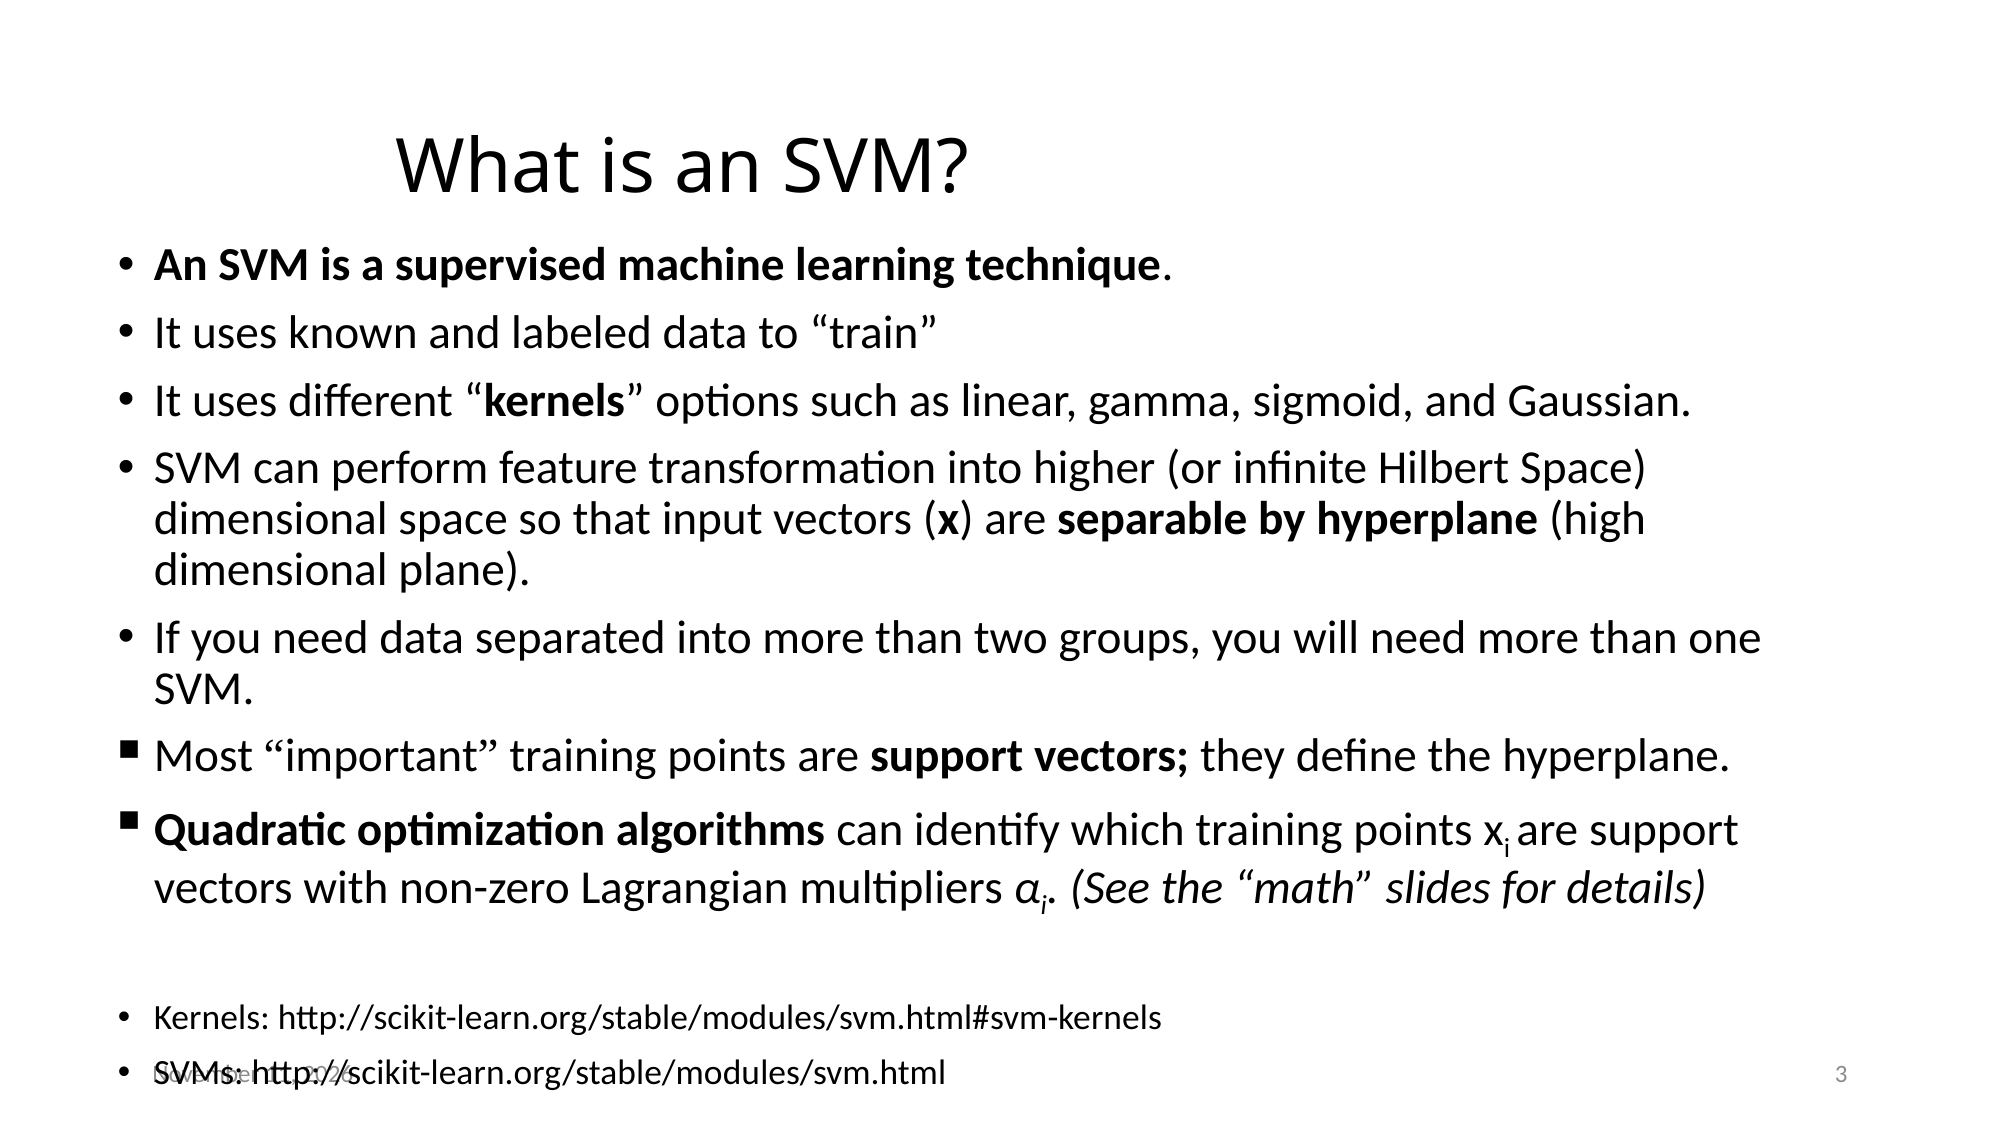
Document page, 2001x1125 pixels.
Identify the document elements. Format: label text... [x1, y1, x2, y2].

title What is an SVM? [380, 104, 1533, 232]
list An SVM is a supervised machine learning technique. It uses known and labeled data to “train” It uses different “kernels” options such as linear, gamma, sigmoid, and Gaussian. SVM can perform feature transformation into higher (or infinite Hilbert Space) dimensional space so that input vectors (x) are separable by hyperplane (high dimensional plane). If you need data separated into more than two groups, you will need more than one SVM. Most “important” training points are support vectors; they define the hyperplane. Quadratic optimization algorithms can identify which training points xi are support vectors with non-zero Lagrangian multipliers αi. (See the “math” slides for details) Kernels: http://scikit-learn.org/stable/modules/svm.html#svm-kernels SVMs: http://scikit-learn.org/stable/modules/svm.html [102, 232, 1863, 1103]
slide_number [137, 1042, 588, 1103]
slide_number 3 [1412, 1042, 1863, 1103]
